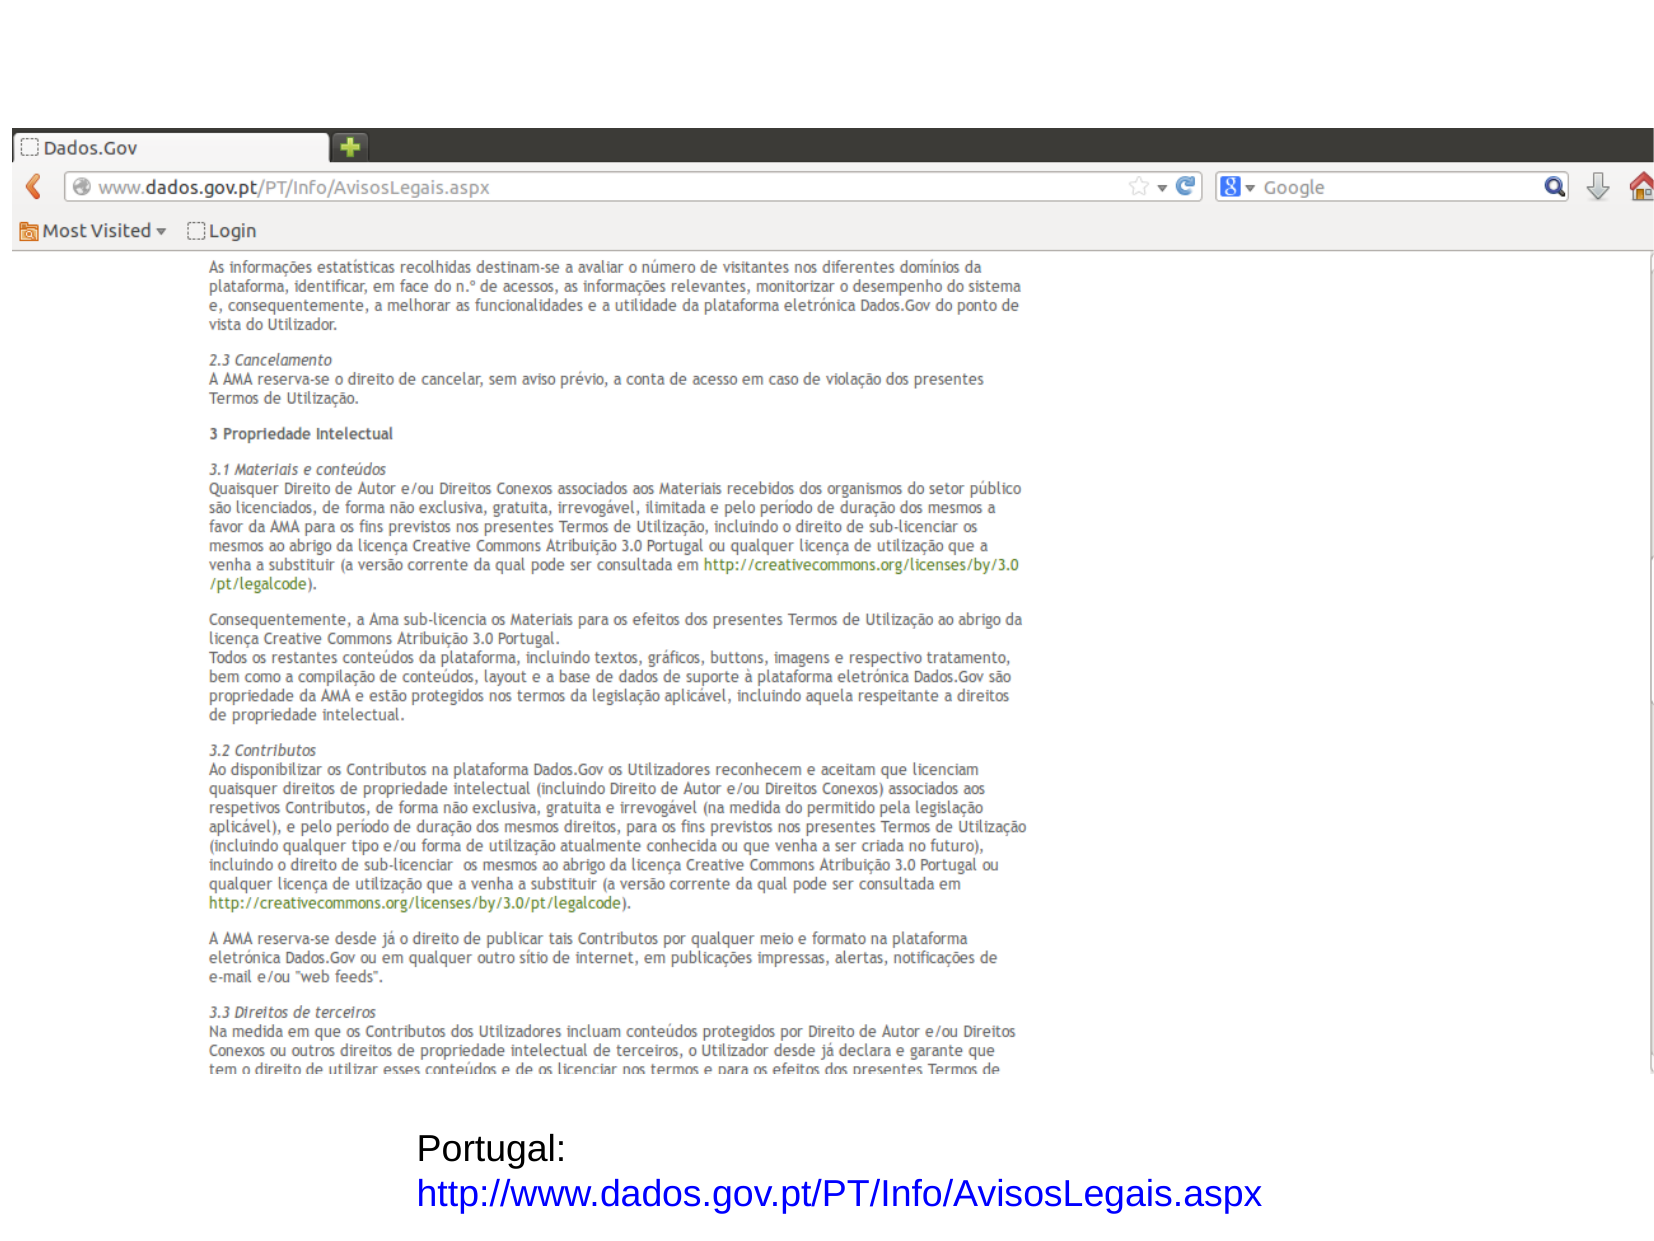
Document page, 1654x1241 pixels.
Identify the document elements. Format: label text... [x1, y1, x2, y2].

text_box Portugal: http://www.dados.gov.pt/PT/Info/AvisosLegais.aspx [401, 1116, 1278, 1215]
picture [12, 128, 1654, 1075]
